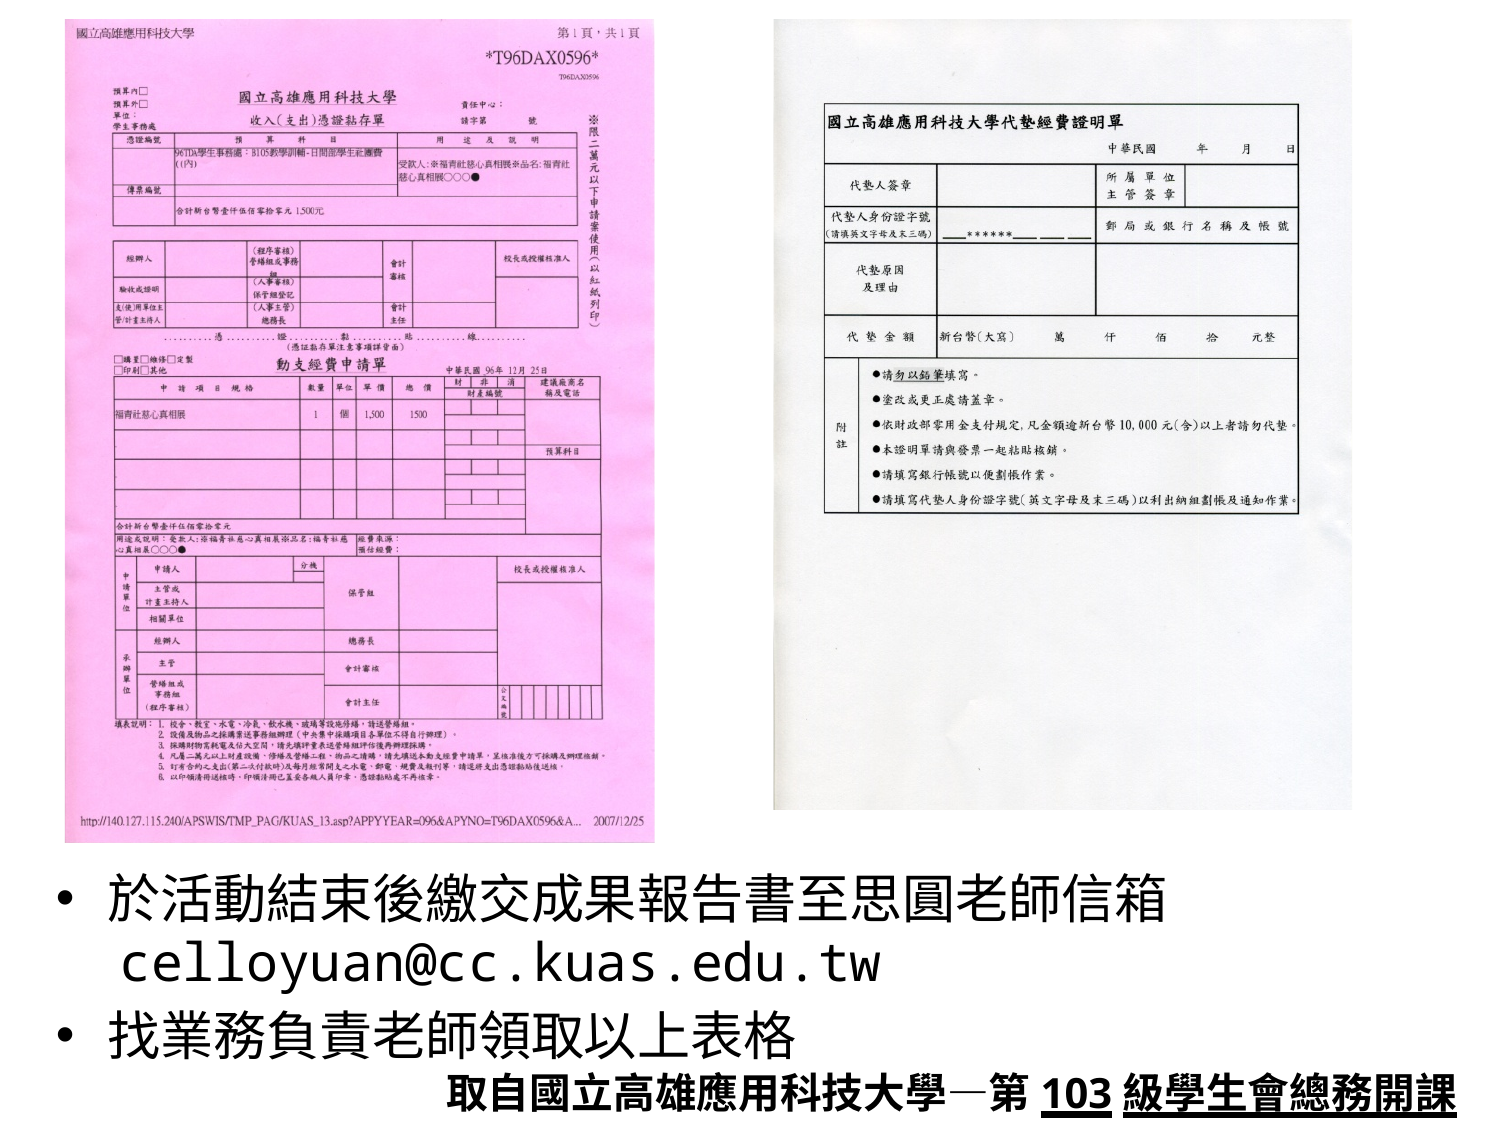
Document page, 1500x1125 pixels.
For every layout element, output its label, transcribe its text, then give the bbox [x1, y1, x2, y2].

text_box 取自國立高雄應用科技大學—第103級學生會總務開課 [431, 1059, 1495, 1124]
picture [773, 18, 1353, 810]
text_box 於活動結束後繳交成果報告書至思圓老師信箱 celloyuan@cc.kuas.edu.tw 找業務負責老師領取以上表格 [41, 857, 1388, 1078]
picture [64, 18, 655, 843]
